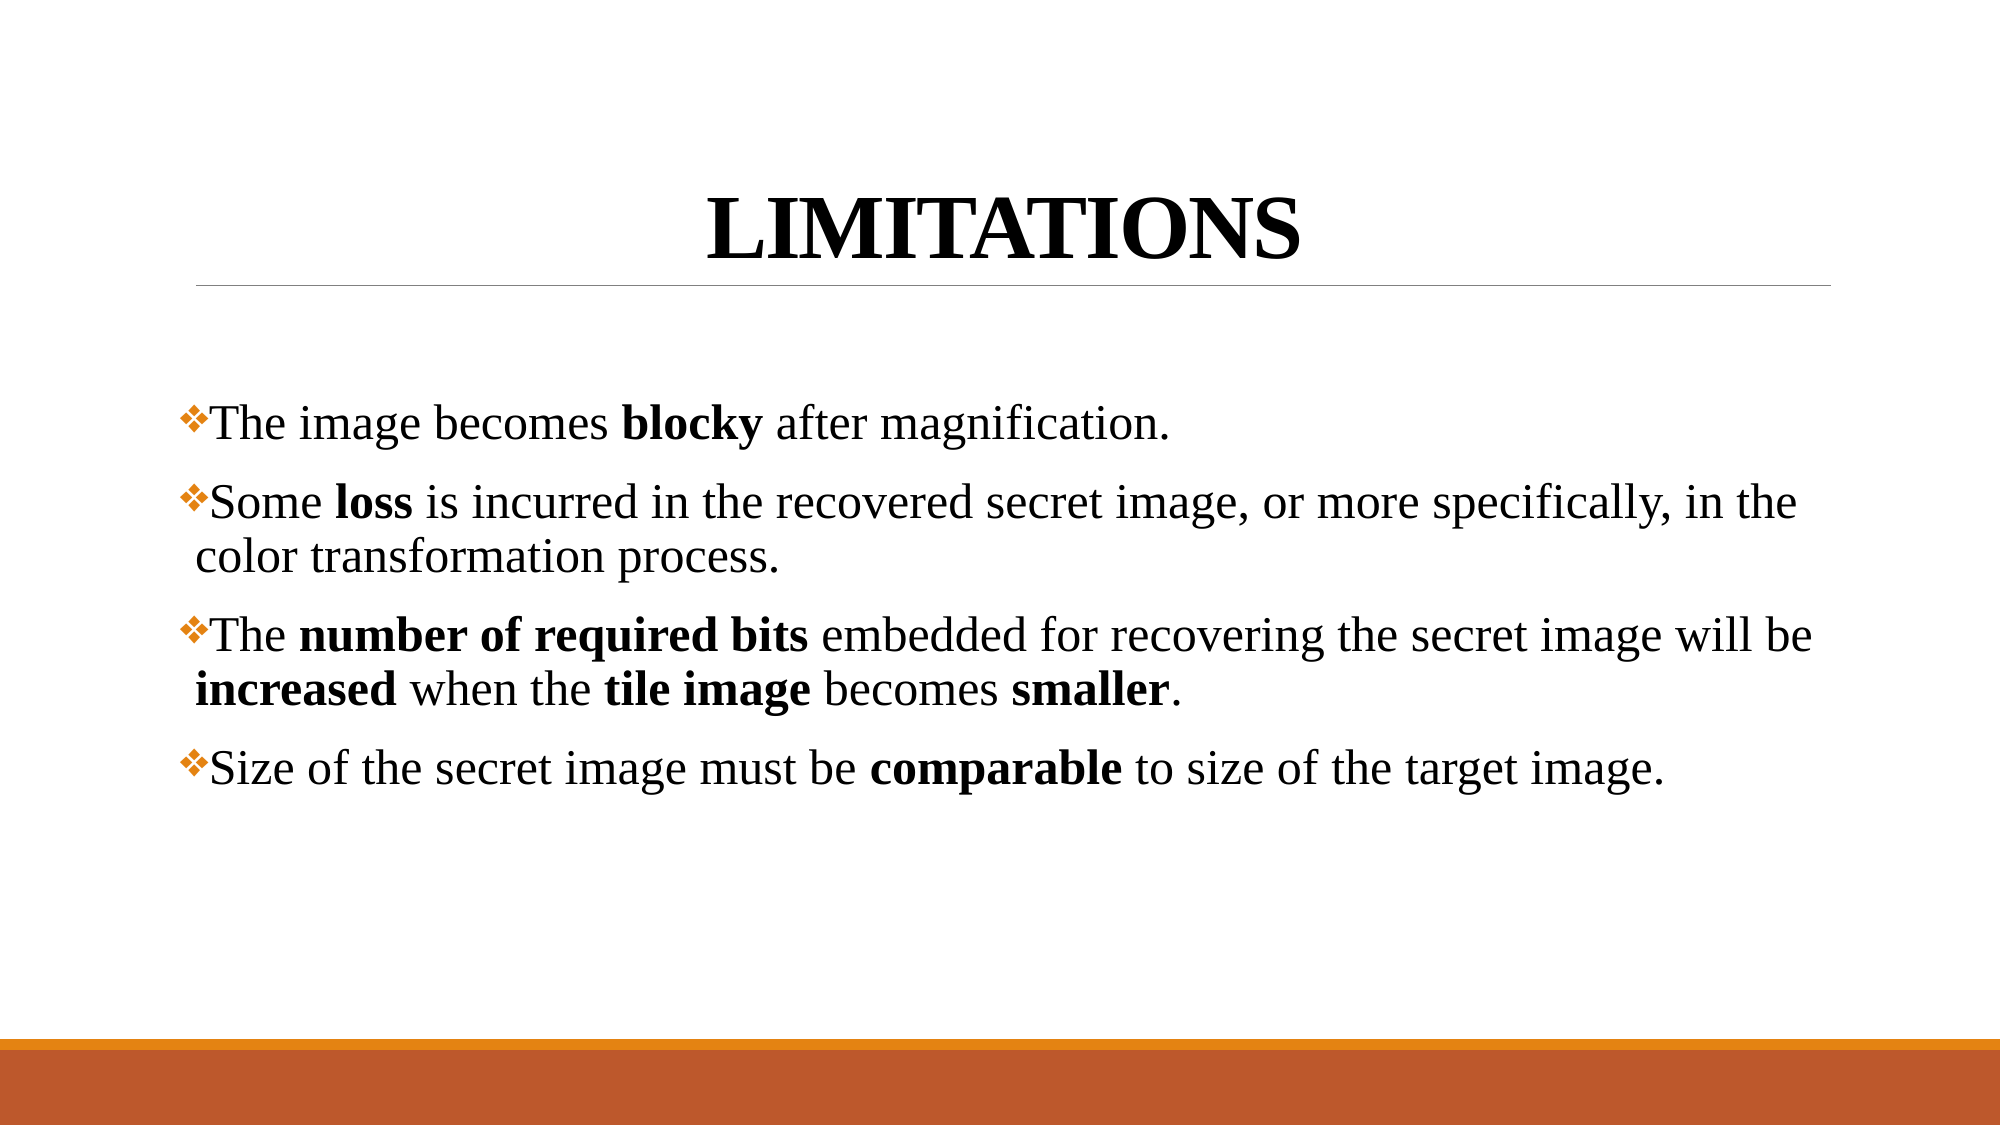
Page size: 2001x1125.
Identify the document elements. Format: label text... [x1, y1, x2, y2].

list The image becomes blocky after magnification. Some loss is incurred in the recovered secret image, or more specifically, in the color transformation process. The number of required bits embedded for recovering the secret image will be increased when the tile image becomes smaller. Size of the secret image must be comparable to size of the target image. [179, 395, 1863, 841]
title LIMITATIONS [179, 46, 1831, 286]
